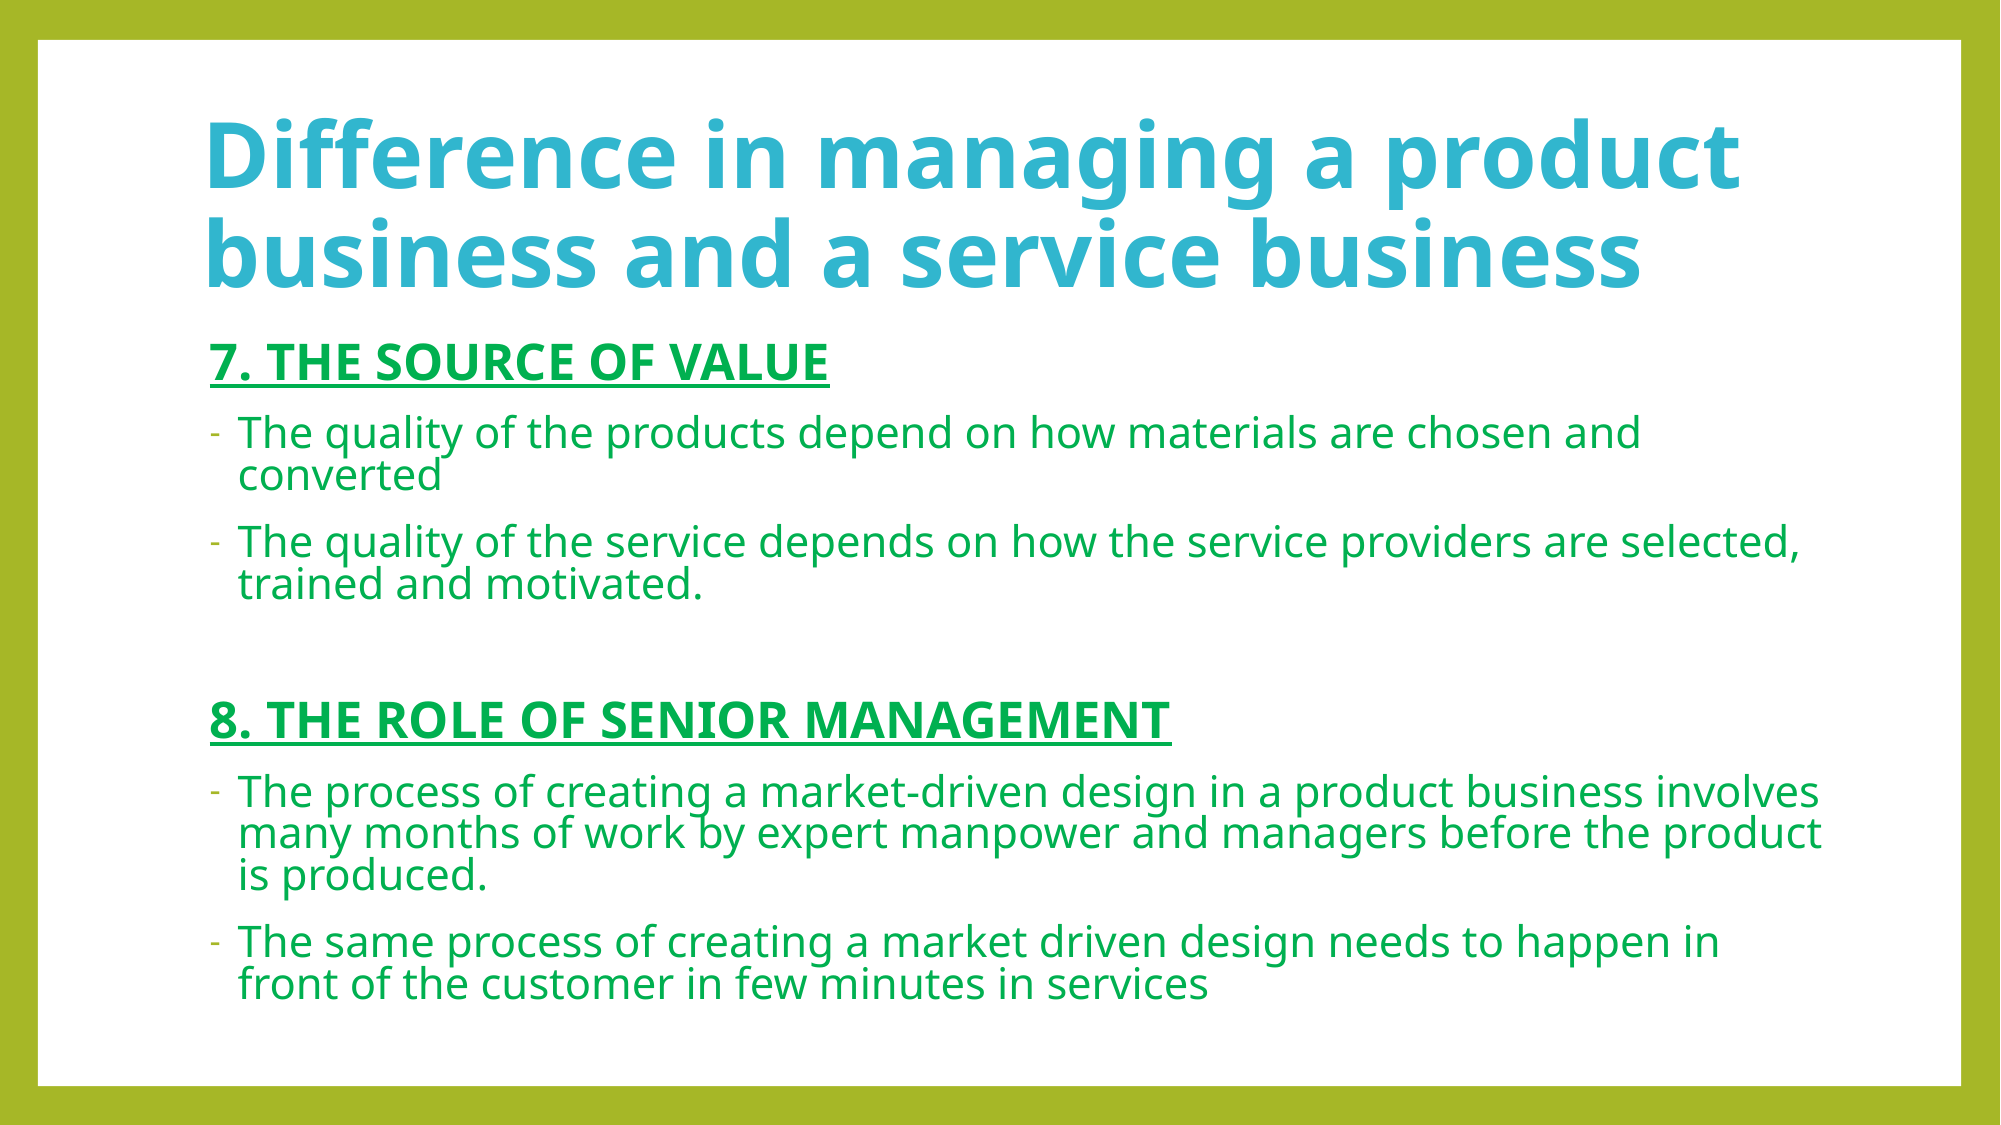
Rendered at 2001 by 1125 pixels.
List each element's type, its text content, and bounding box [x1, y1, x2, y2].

list 7. THE SOURCE OF VALUE The quality of the products depend on how materials are chosen and converted The quality of the service depends on how the service providers are selected, trained and motivated. 8. THE ROLE OF SENIOR MANAGEMENT The process of creating a market-driven design in a product business involves many months of work by expert manpower and managers before the product is produced. The same process of creating a market driven design needs to happen in front of the customer in few minutes in services [187, 334, 1844, 1019]
title Difference in managing a product business and a service business [187, 99, 1808, 316]
